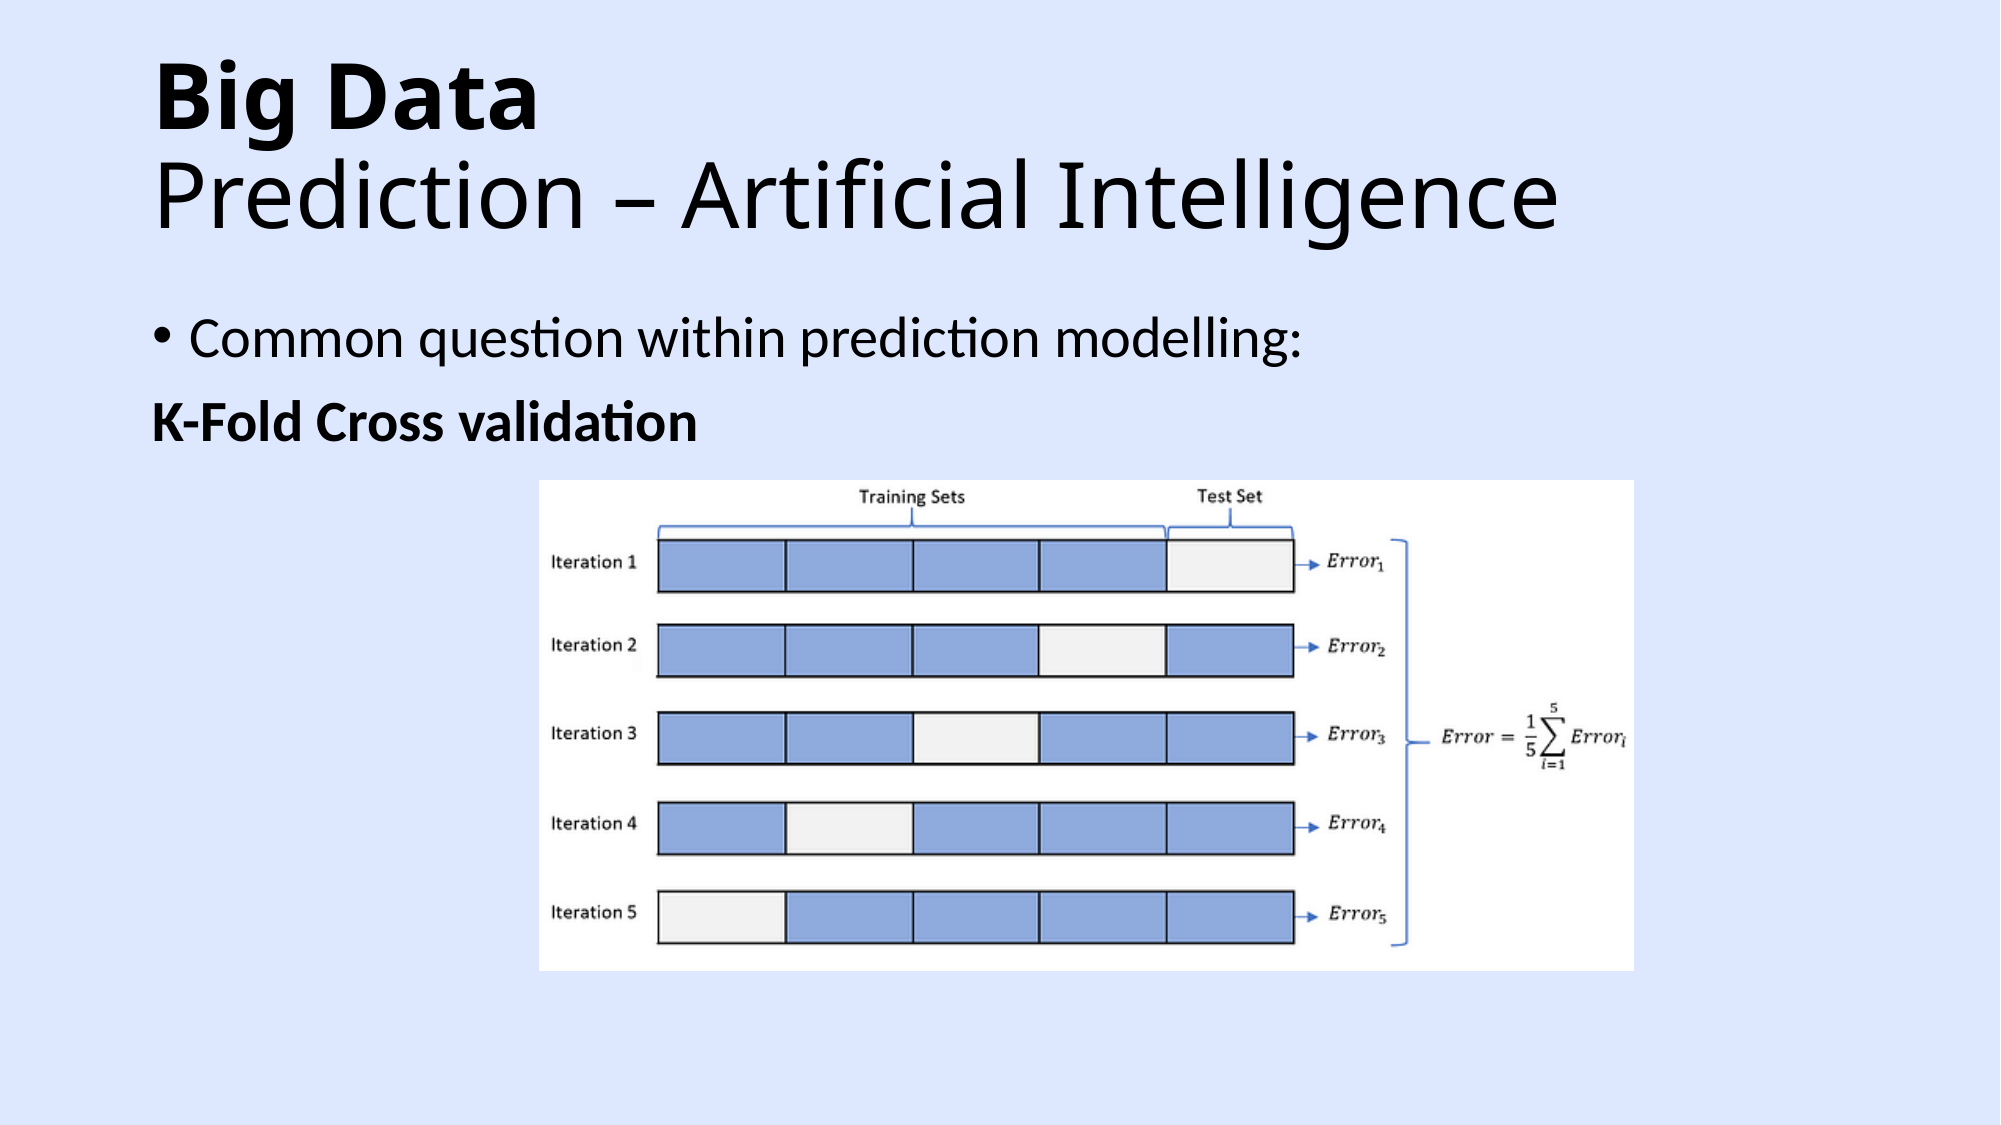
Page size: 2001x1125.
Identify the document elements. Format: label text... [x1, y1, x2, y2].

text_box Big Data Prediction – Artificial Intelligence [137, 40, 1863, 259]
picture [539, 480, 1634, 971]
text_box Common question within prediction modelling: K-Fold Cross validation [137, 299, 1863, 1014]
